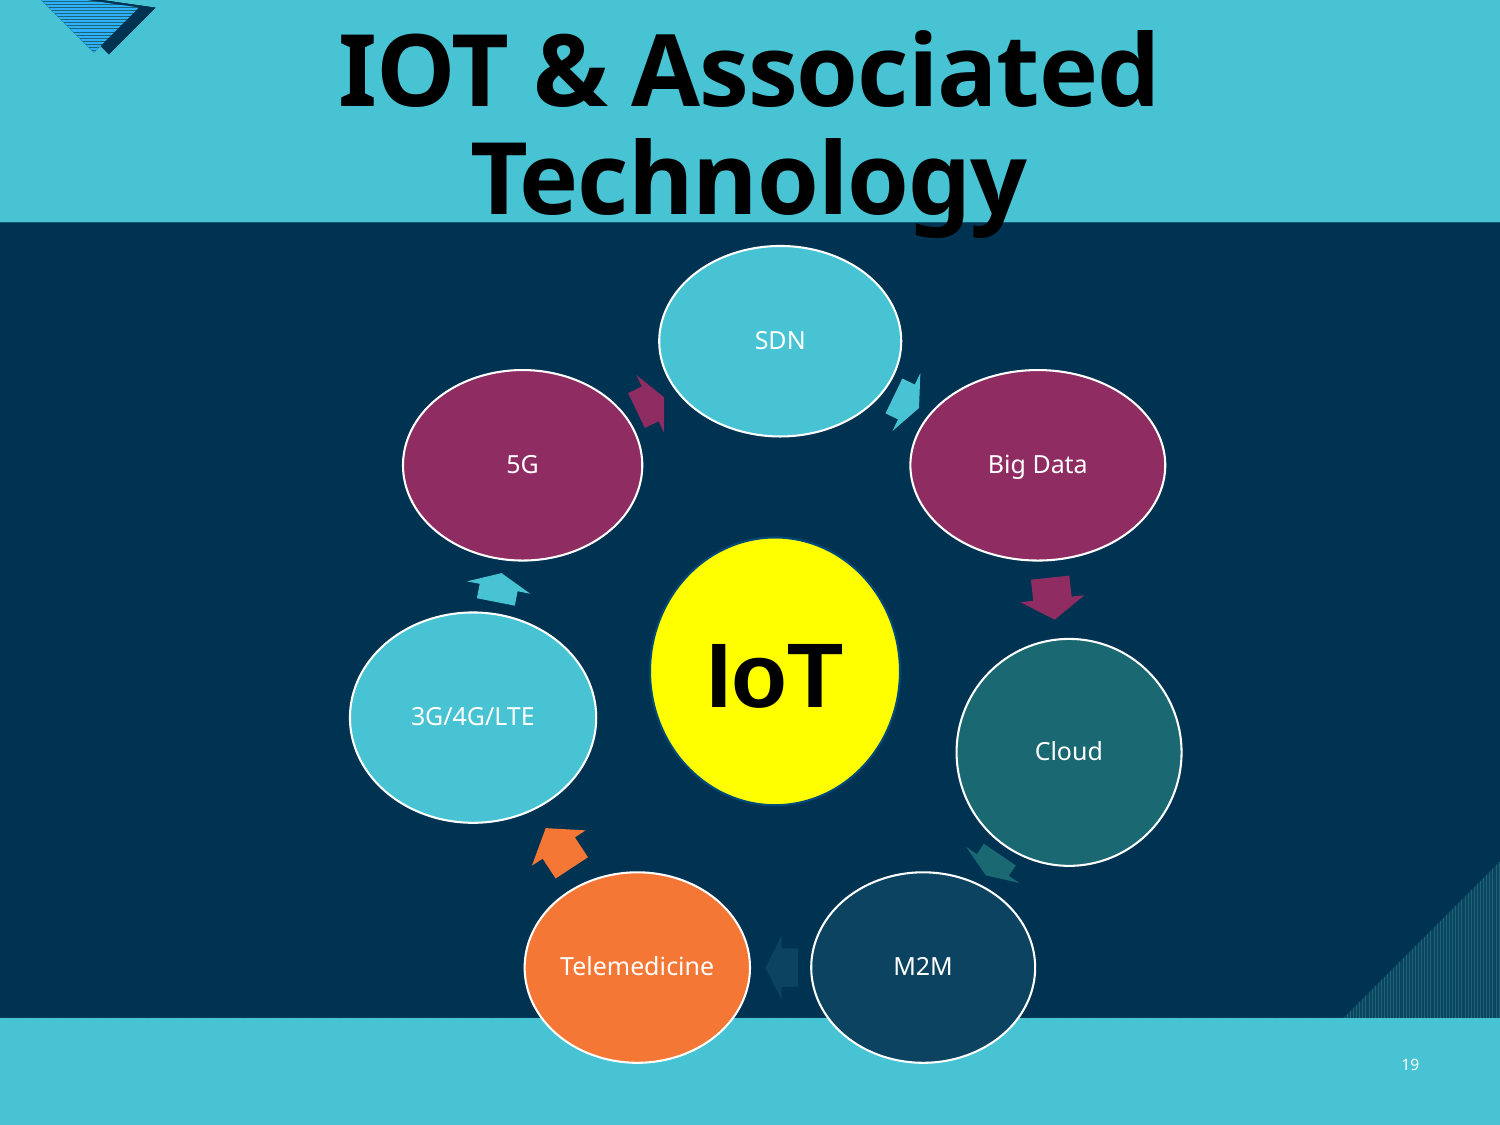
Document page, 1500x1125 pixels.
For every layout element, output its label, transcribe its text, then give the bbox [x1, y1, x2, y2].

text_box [162, 245, 1388, 1064]
title IOT & Associated Technology [58, 12, 1439, 246]
slide_number 19 [1384, 1035, 1435, 1096]
